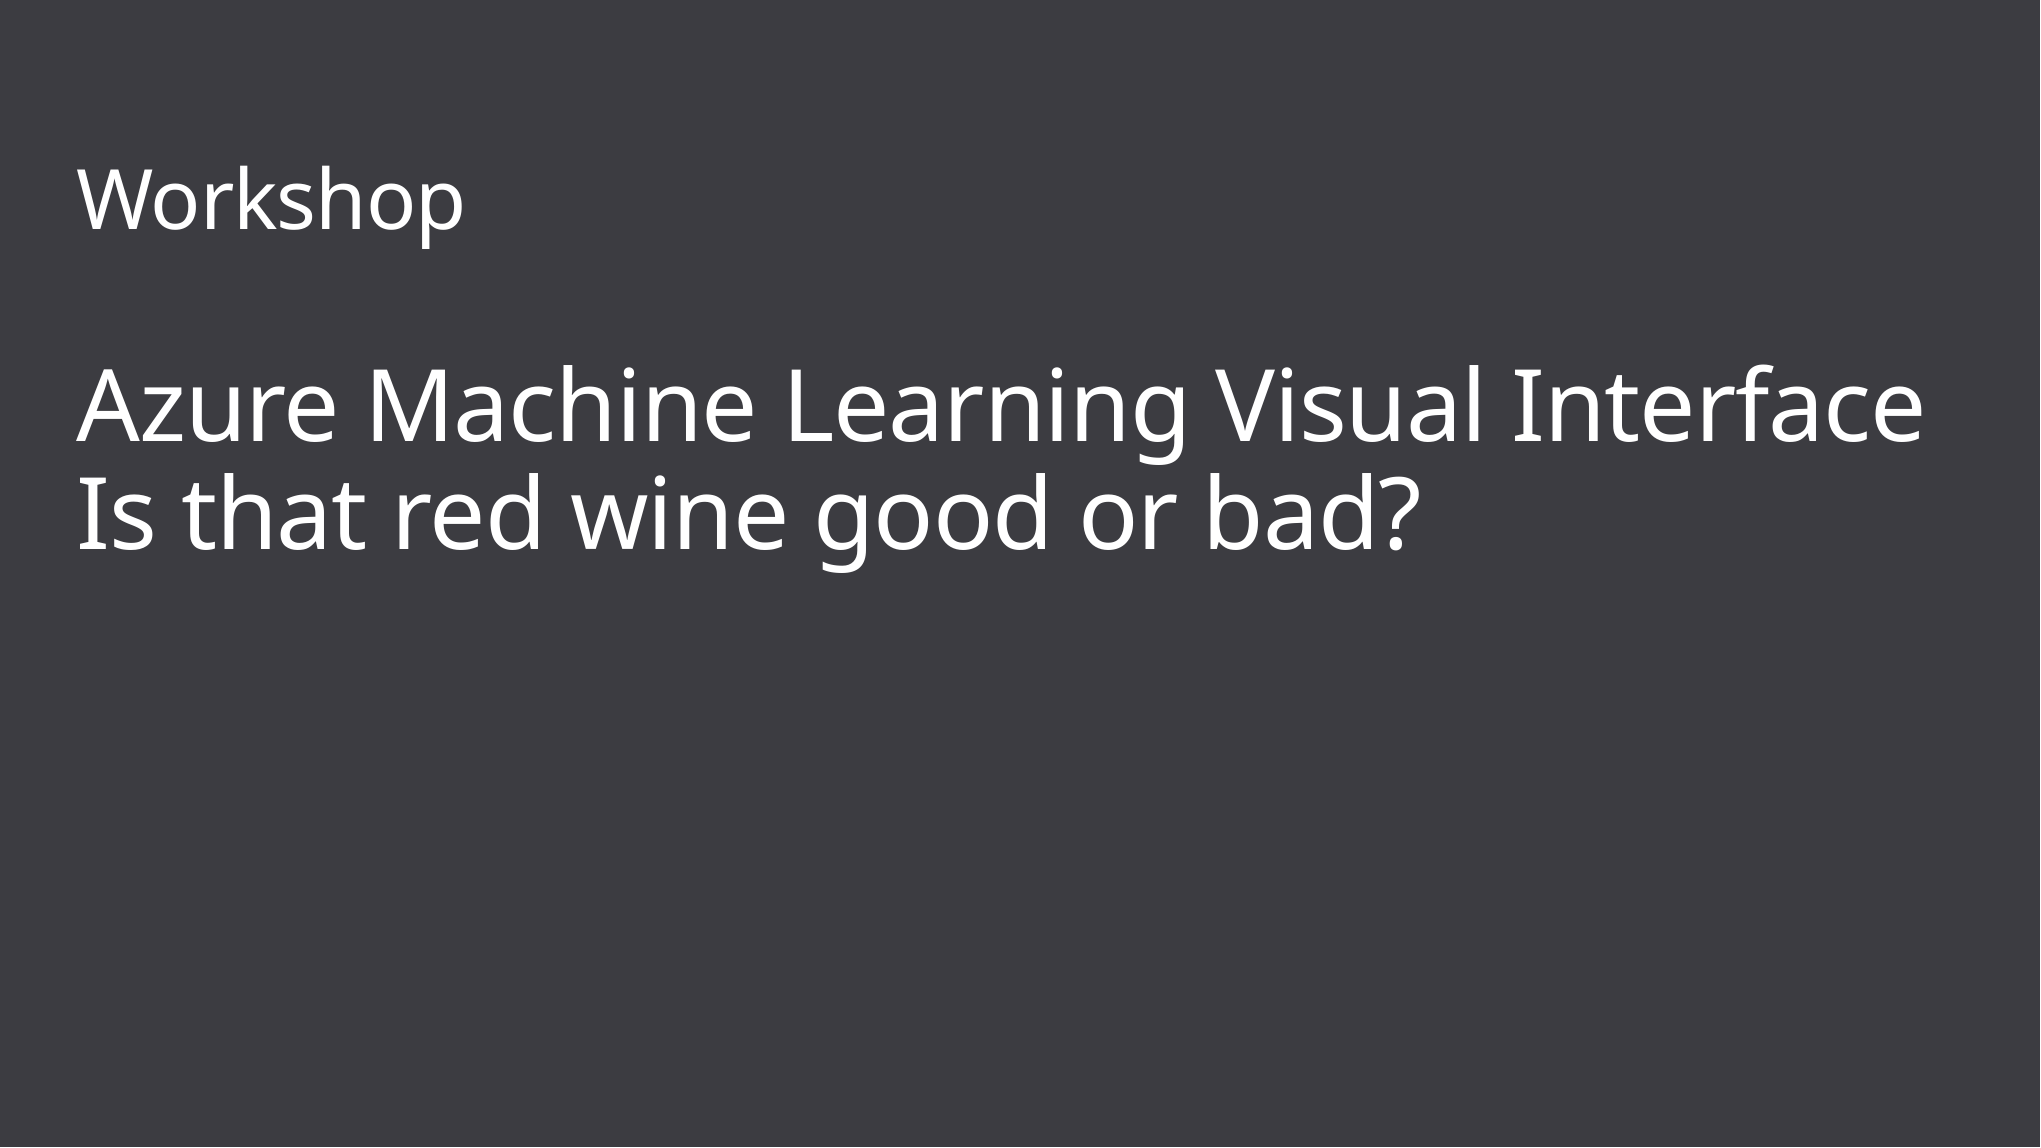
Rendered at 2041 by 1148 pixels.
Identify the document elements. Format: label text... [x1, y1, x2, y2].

title Workshop Azure Machine Learning Visual Interface Is that red wine good or bad? [76, 157, 1965, 753]
